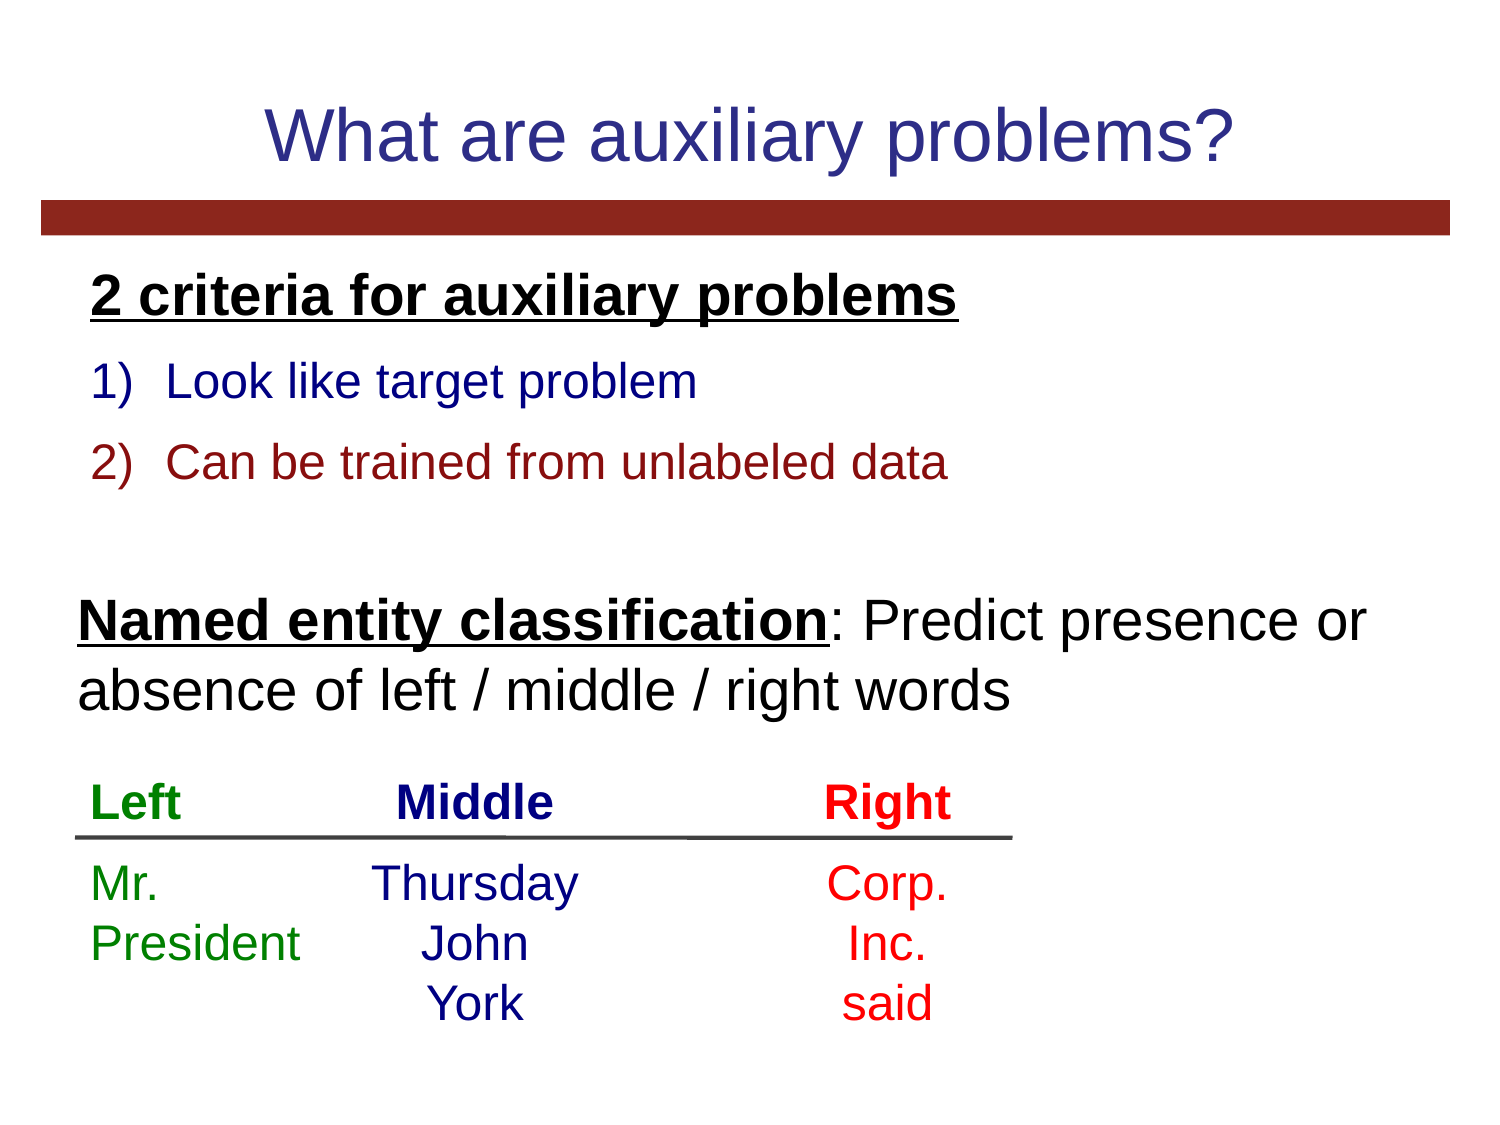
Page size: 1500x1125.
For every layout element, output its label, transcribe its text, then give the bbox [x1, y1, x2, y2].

text_box Middle Thursday John York [174, 847, 650, 1039]
list 2 criteria for auxiliary problems Look like target problem Can be trained from unlabeled data [74, 249, 1426, 538]
title What are auxiliary problems? [74, 37, 1426, 226]
text_box Middle Thursday John York [174, 762, 650, 835]
text_box Right Corp. Inc. said [650, 762, 1125, 1039]
text_box Named entity classification: Predict presence or absence of left / middle / right words [62, 575, 1463, 800]
text_box Left Mr. President [75, 762, 174, 835]
text_box Left Mr. President [75, 845, 174, 979]
